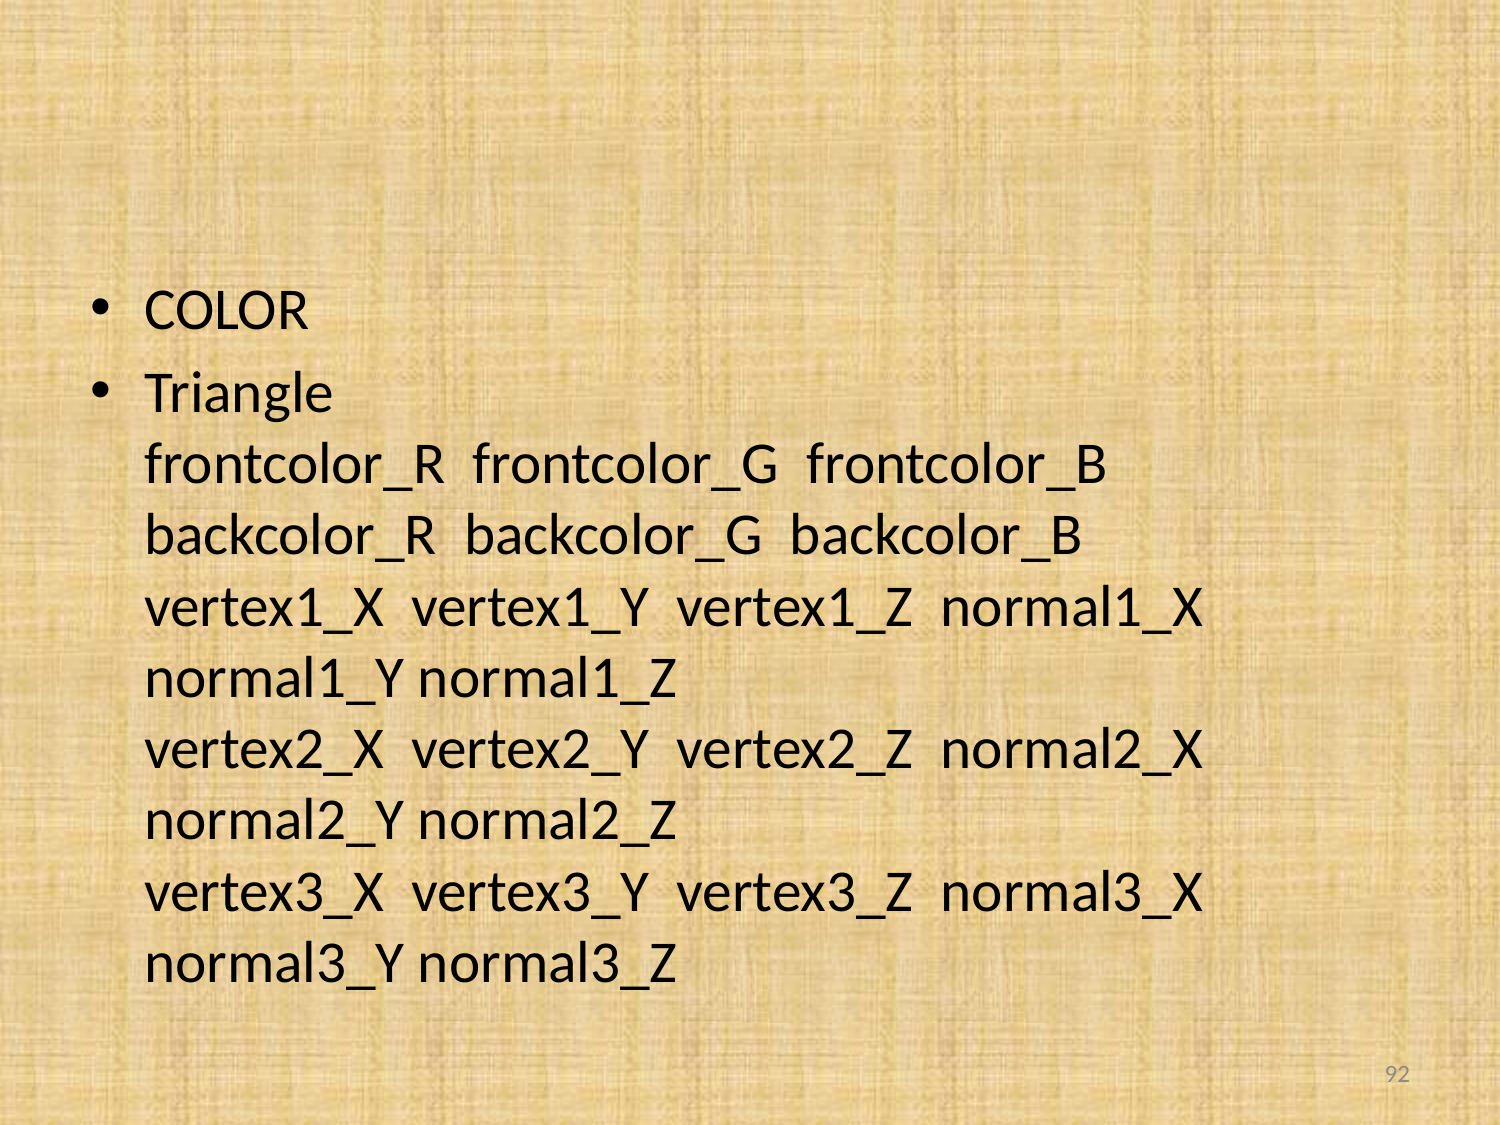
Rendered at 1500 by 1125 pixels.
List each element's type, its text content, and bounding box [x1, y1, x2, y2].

picture [0, 0, 1500, 1125]
slide_number 92 [1074, 1042, 1425, 1103]
list COLOR Triangle frontcolor_R frontcolor_G frontcolor_B backcolor_R backcolor_G backcolor_B vertex1_X vertex1_Y vertex1_Z normal1_X normal1_Y normal1_Z vertex2_X vertex2_Y vertex2_Z normal2_X normal2_Y normal2_Z vertex3_X vertex3_Y vertex3_Z normal3_X normal3_Y normal3_Z [75, 262, 1425, 1005]
